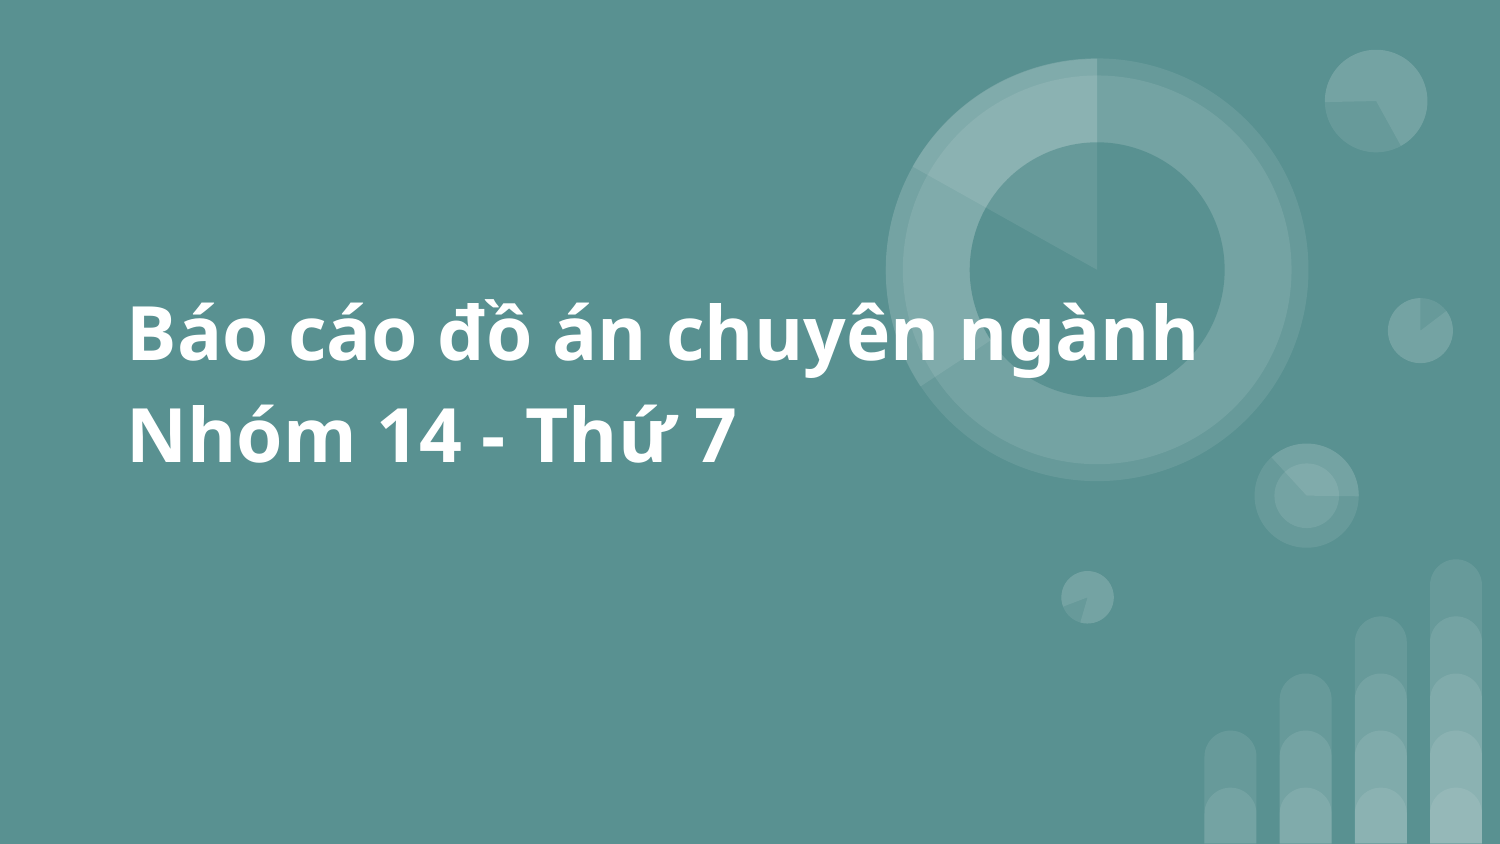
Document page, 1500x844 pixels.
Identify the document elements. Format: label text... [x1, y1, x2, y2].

title Báo cáo đồ án chuyên ngành Nhóm 14 - Thứ 7 [111, 253, 1453, 513]
